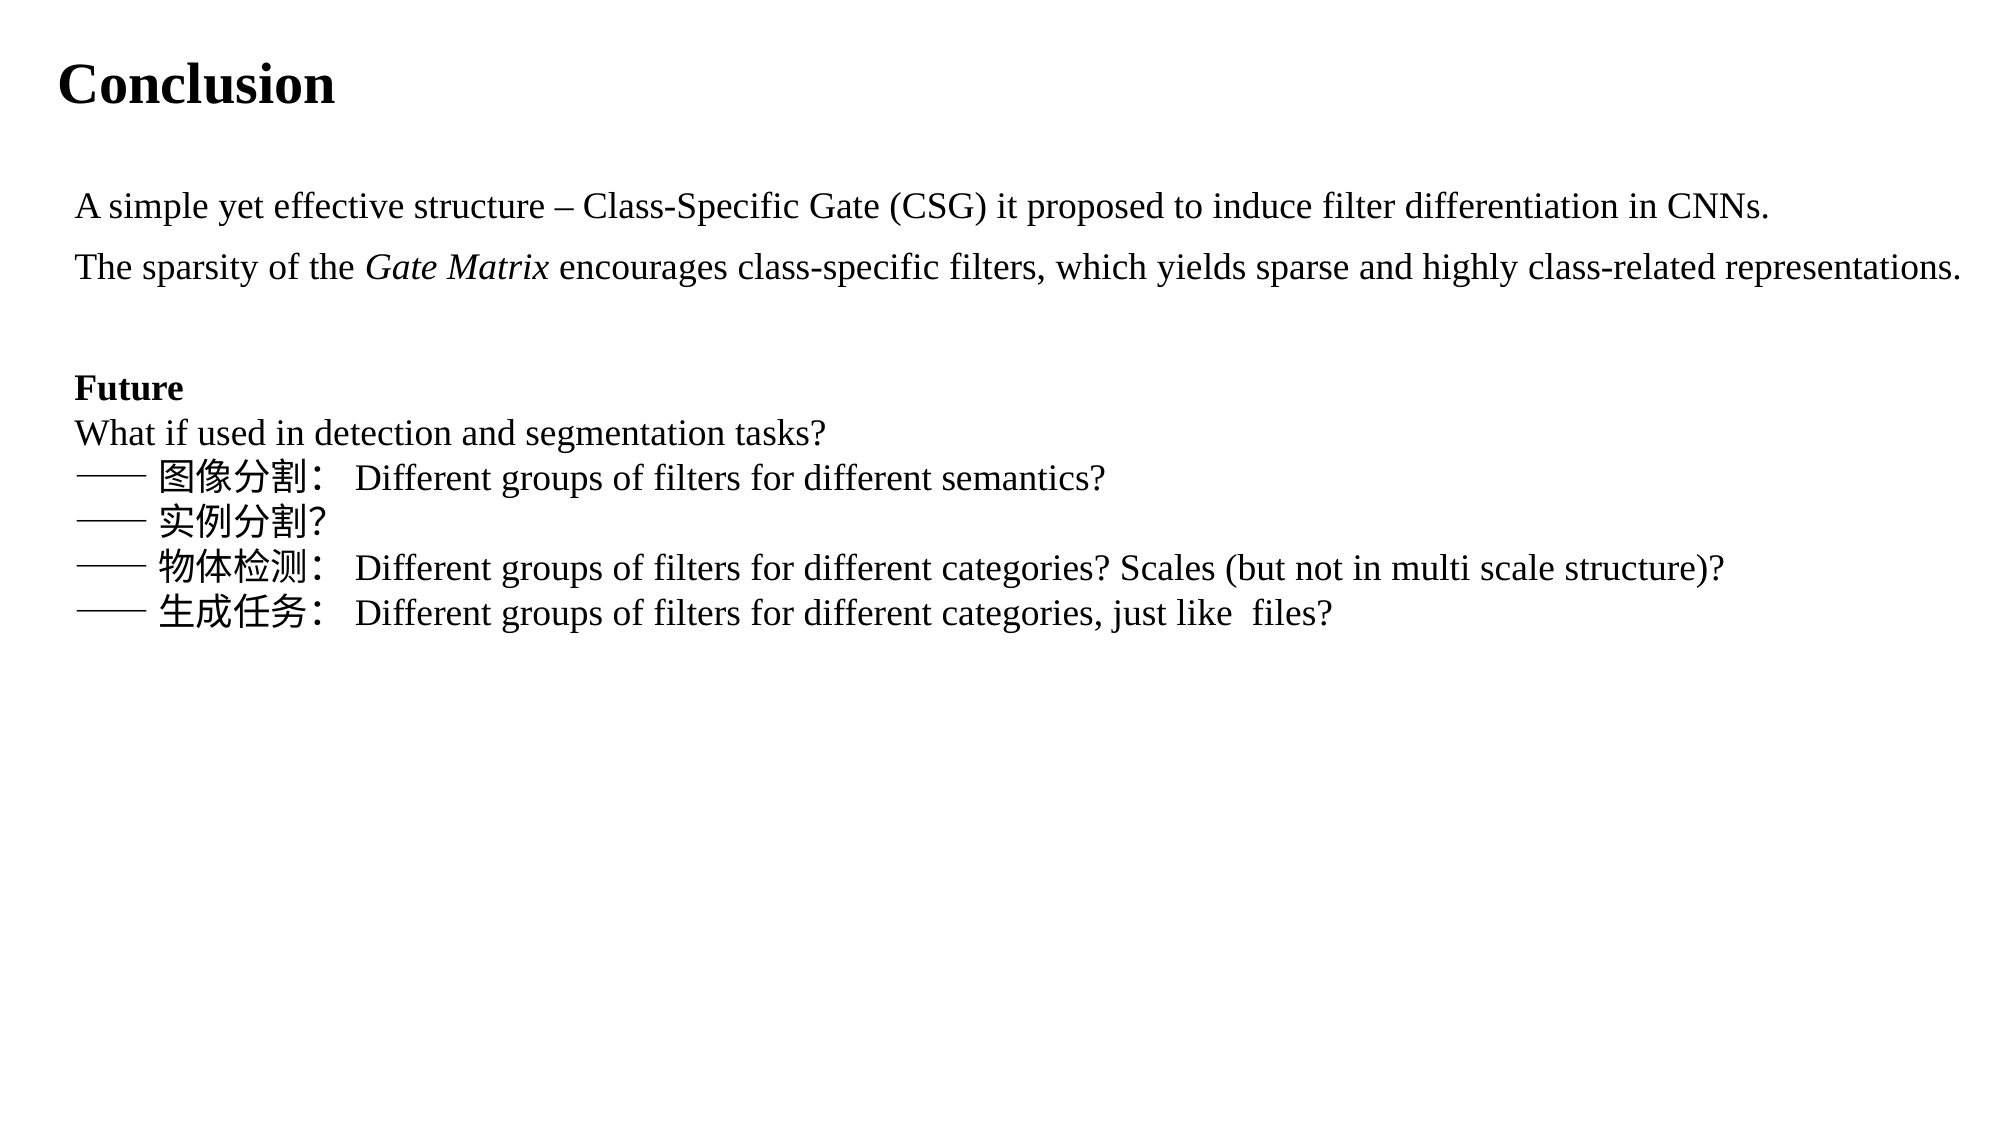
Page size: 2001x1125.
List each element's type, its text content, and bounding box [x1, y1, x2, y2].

text_box The sparsity of the Gate Matrix encourages class-specific filters, which yields sparse and highly class-related representations. [59, 234, 2000, 295]
text_box A simple yet effective structure – Class-Specific Gate (CSG) it proposed to induce filter differentiation in CNNs. [59, 173, 2000, 234]
text_box Conclusion [42, 37, 352, 123]
